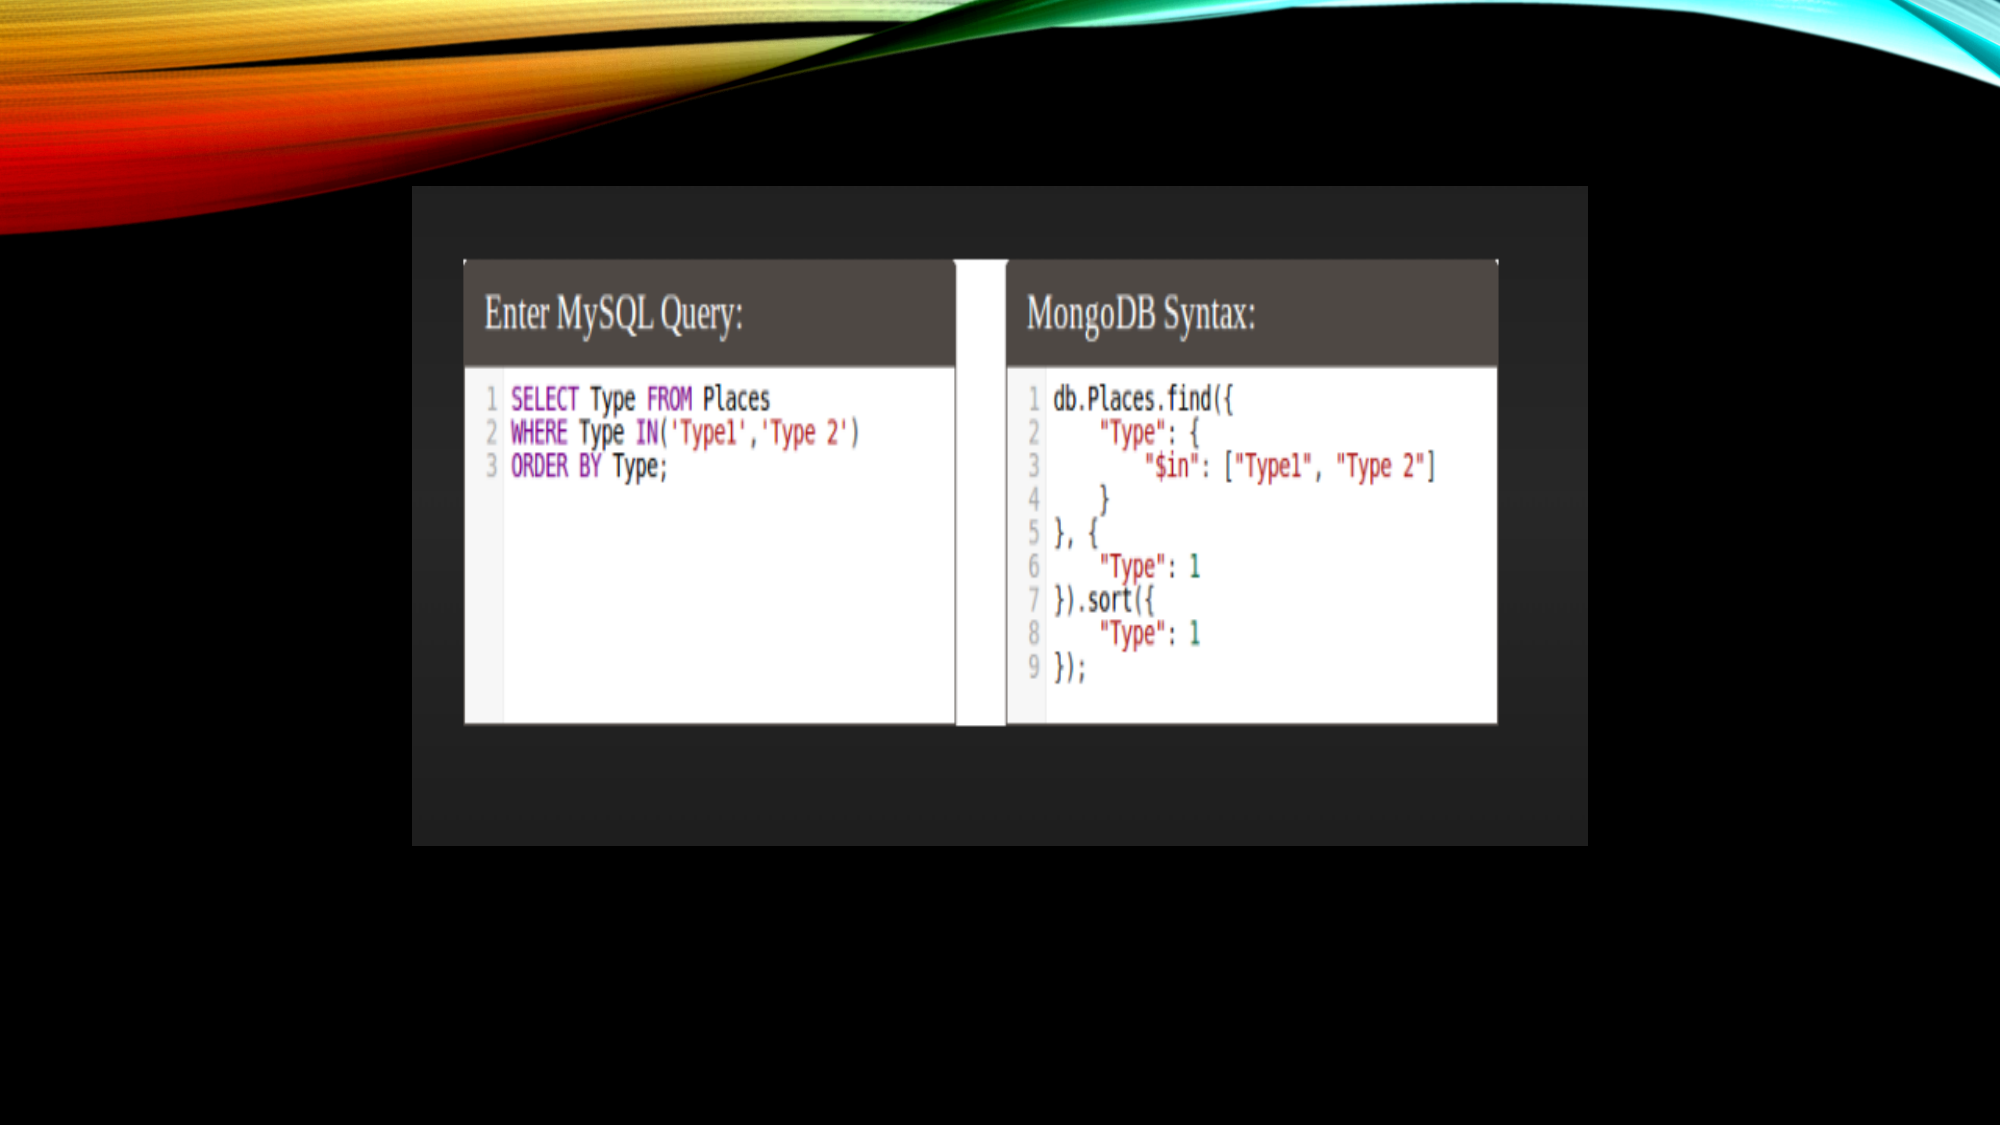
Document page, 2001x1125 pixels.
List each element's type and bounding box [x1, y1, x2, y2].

picture [0, 0, 2000, 847]
